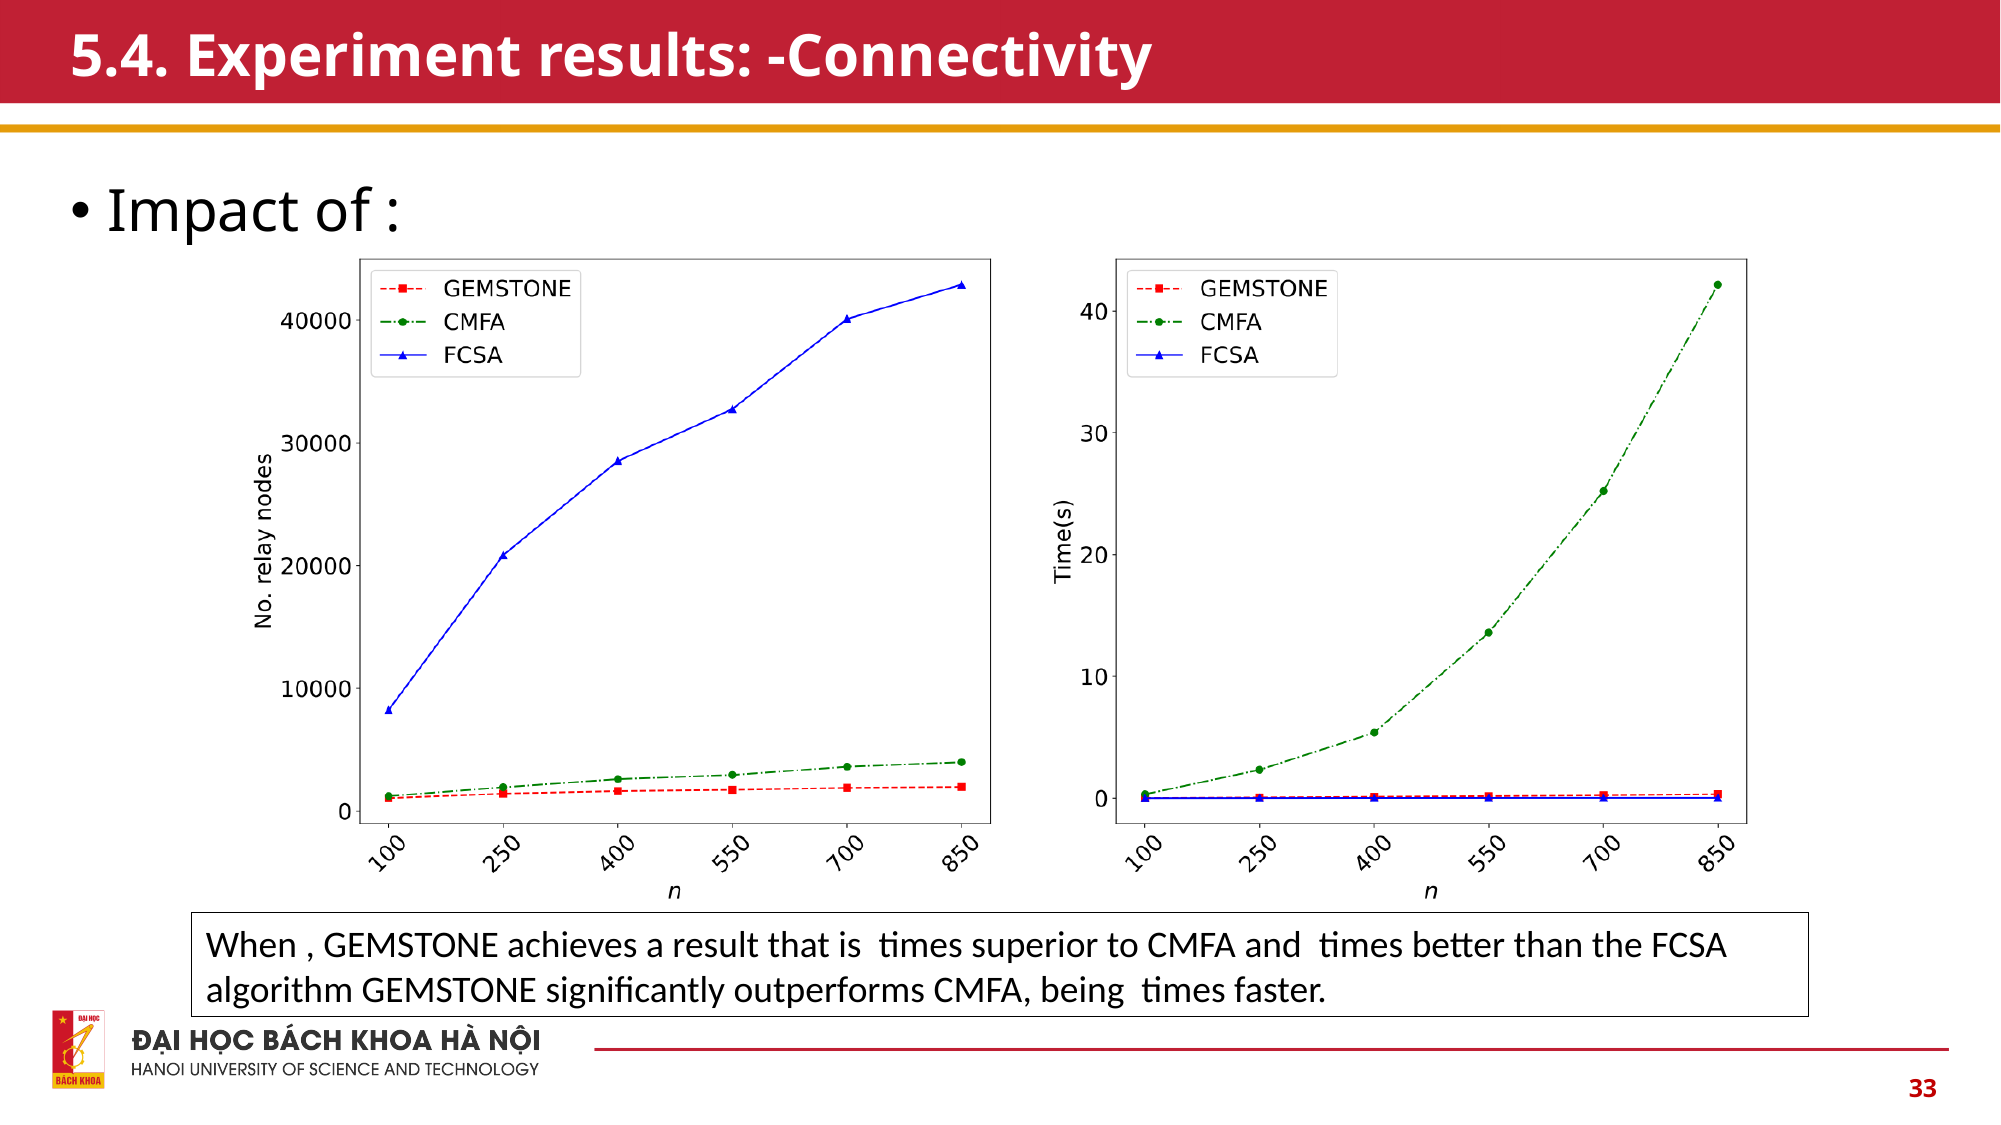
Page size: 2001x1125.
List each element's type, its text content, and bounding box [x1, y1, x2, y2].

slide_number 33 [1502, 1065, 1953, 1125]
picture [0, 0, 2001, 1125]
